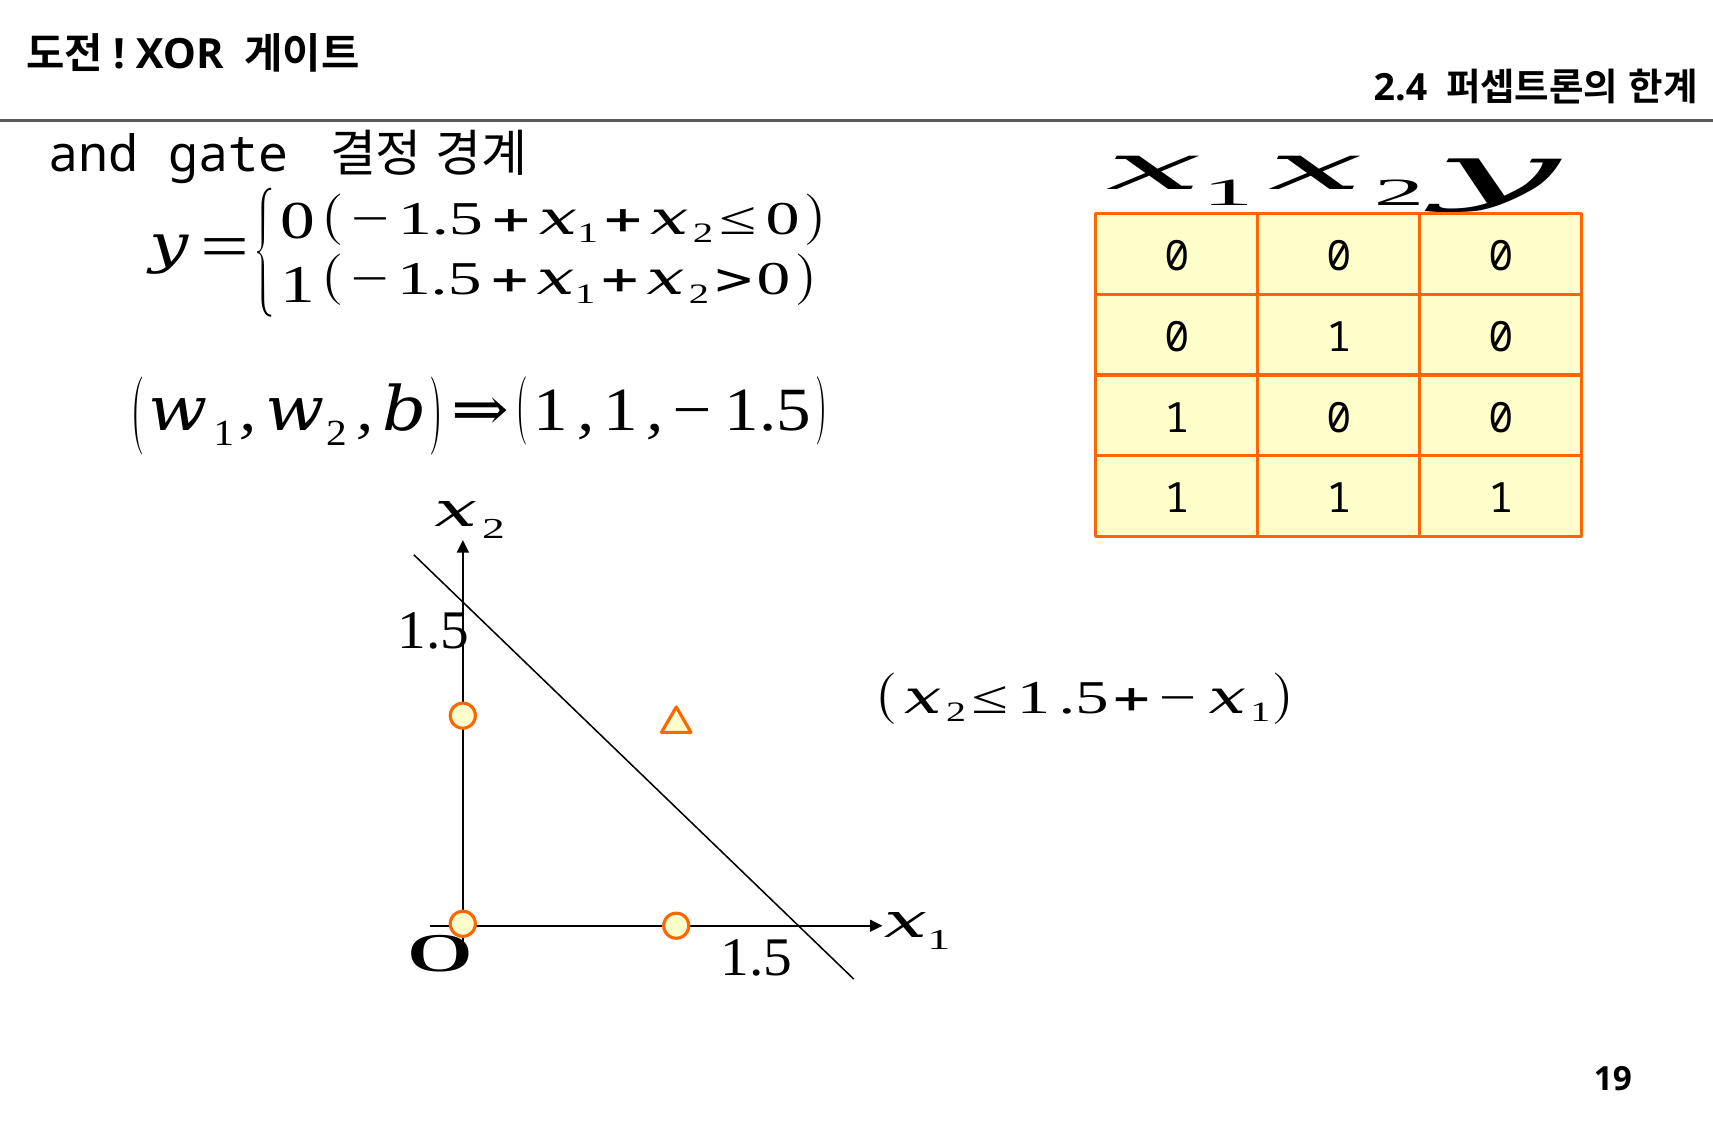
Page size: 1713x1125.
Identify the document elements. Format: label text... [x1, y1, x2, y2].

text_box 0 [1094, 292, 1256, 373]
text_box 1 [1418, 454, 1584, 538]
text_box 0 [1094, 212, 1256, 292]
text_box 0 [1418, 373, 1584, 454]
text_box 0 [1418, 212, 1584, 292]
text_box 0 [1418, 292, 1584, 373]
text_box 1 [1256, 454, 1418, 538]
text_box 0 [1256, 212, 1418, 292]
text_box 2.4 퍼셉트론의 한계 [916, 44, 1713, 111]
text_box 0 [1256, 373, 1418, 454]
text_box 1 [1256, 292, 1418, 373]
text_box 1 [1094, 373, 1256, 454]
text_box 도전! XOR 게이트 [11, 13, 778, 80]
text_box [413, 554, 855, 980]
text_box and gate 결정 경계 [33, 113, 544, 189]
text_box 1 [1094, 454, 1256, 538]
